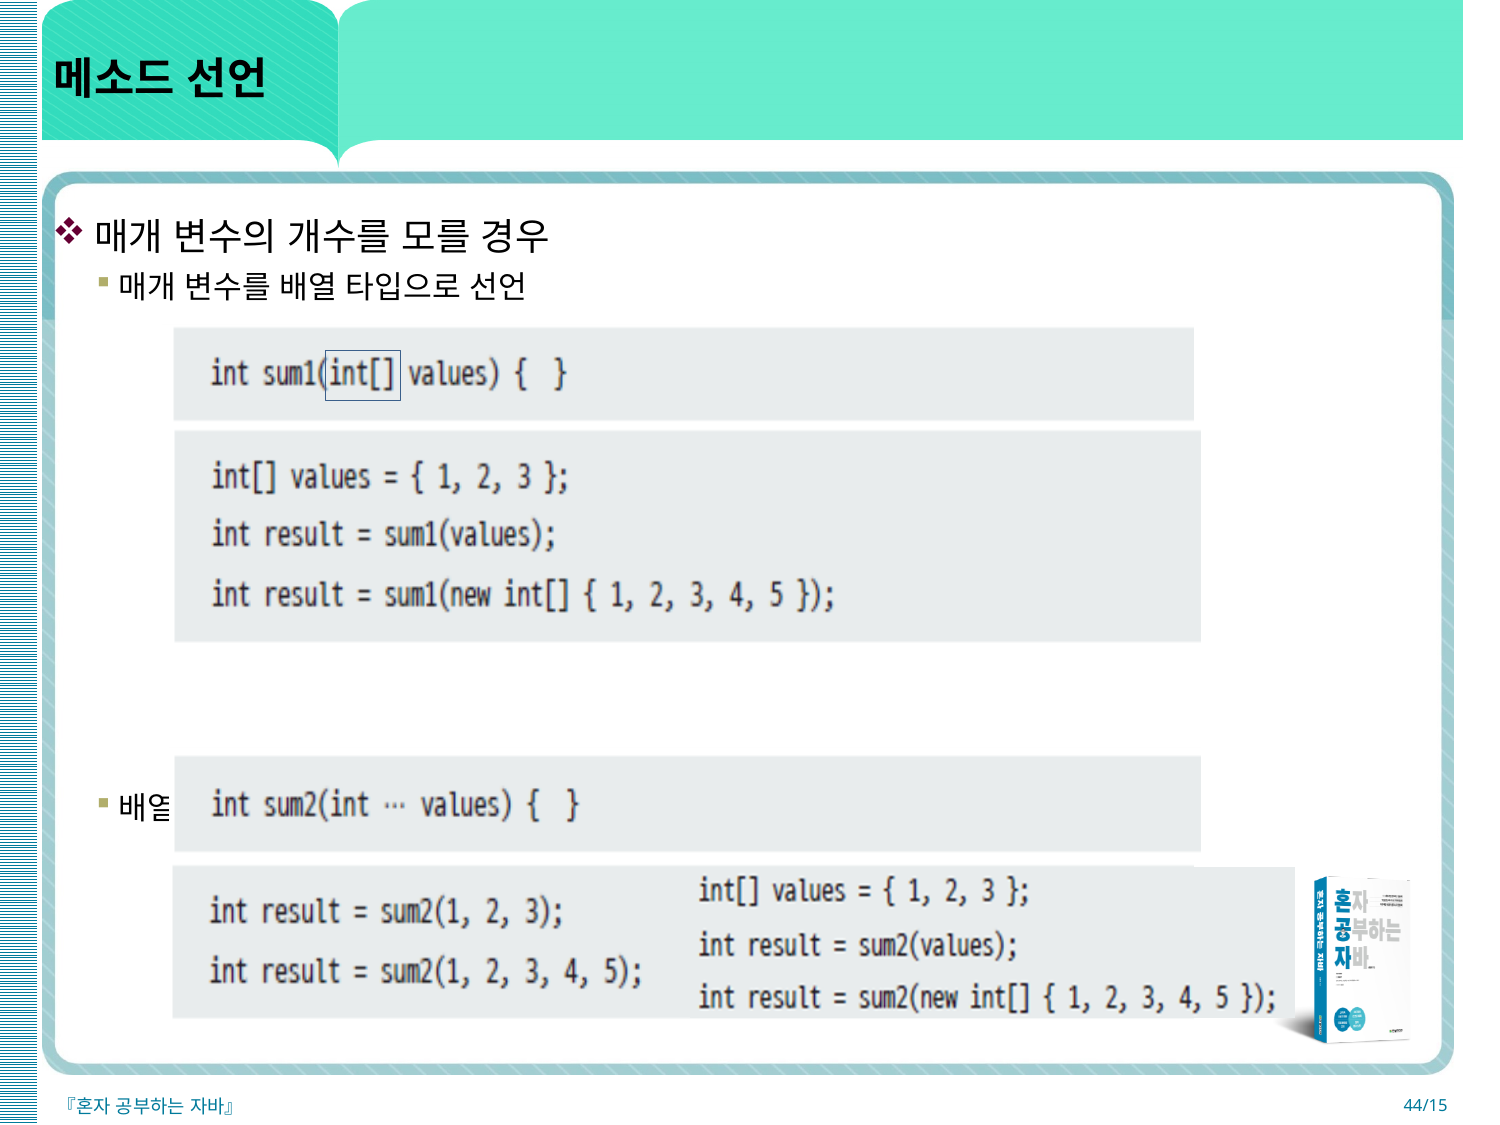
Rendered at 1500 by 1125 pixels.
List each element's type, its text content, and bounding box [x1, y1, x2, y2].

picture [1243, 797, 1488, 1122]
list 매개 변수의 개수를 모를 경우 매개 변수를 배열 타입으로 선언 배열 생성하지 않고 값의 목록만 넘겨주는 방식 [37, 152, 1463, 1091]
picture [116, 1102, 131, 1107]
picture [166, 861, 1295, 1030]
picture [42, 0, 1463, 152]
picture [225, 1102, 232, 1115]
title 메소드 선언 [39, 42, 1280, 138]
picture [162, 322, 1201, 651]
picture [169, 746, 1201, 859]
picture [68, 1097, 75, 1110]
